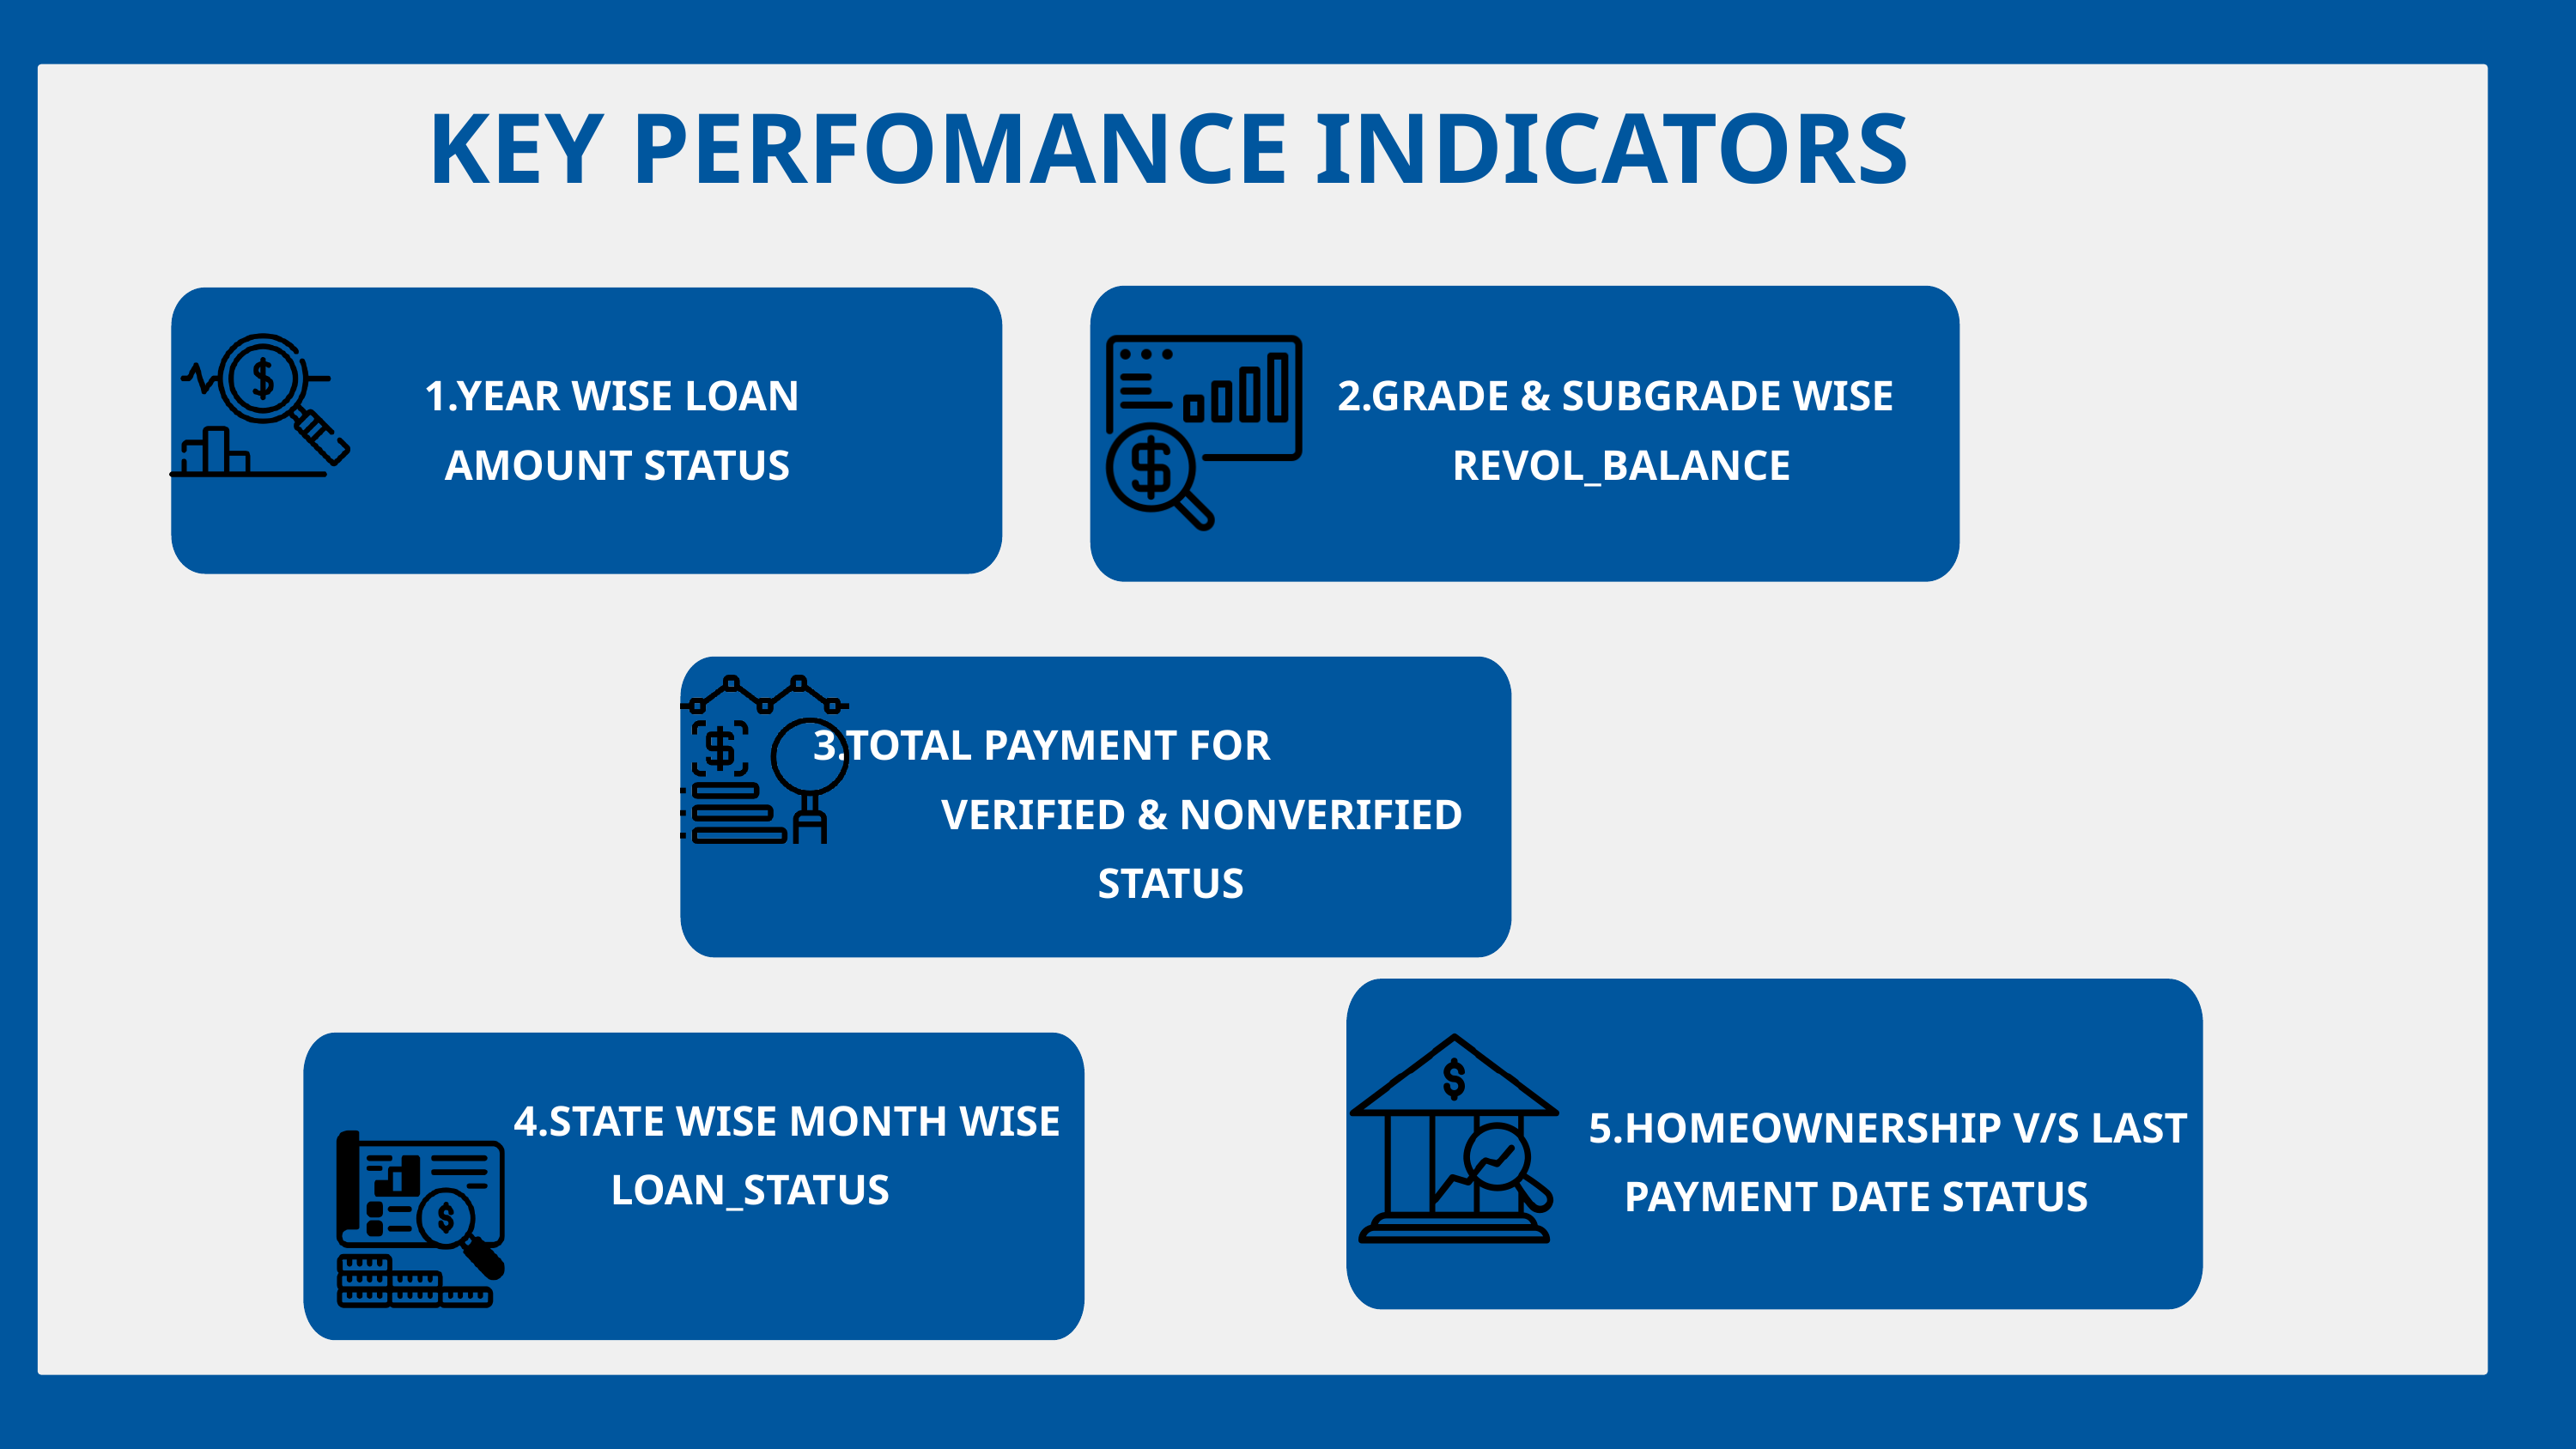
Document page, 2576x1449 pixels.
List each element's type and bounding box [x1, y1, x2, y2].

picture [1346, 1030, 1562, 1246]
text_box [1090, 215, 2076, 624]
text_box [680, 656, 1571, 958]
text_box [37, 30, 2488, 1375]
picture [1092, 321, 1316, 545]
picture [168, 313, 350, 496]
picture [333, 1127, 507, 1312]
text_box [171, 276, 1029, 574]
text_box [1346, 961, 2286, 1341]
picture [680, 674, 850, 844]
text_box [303, 990, 1142, 1341]
